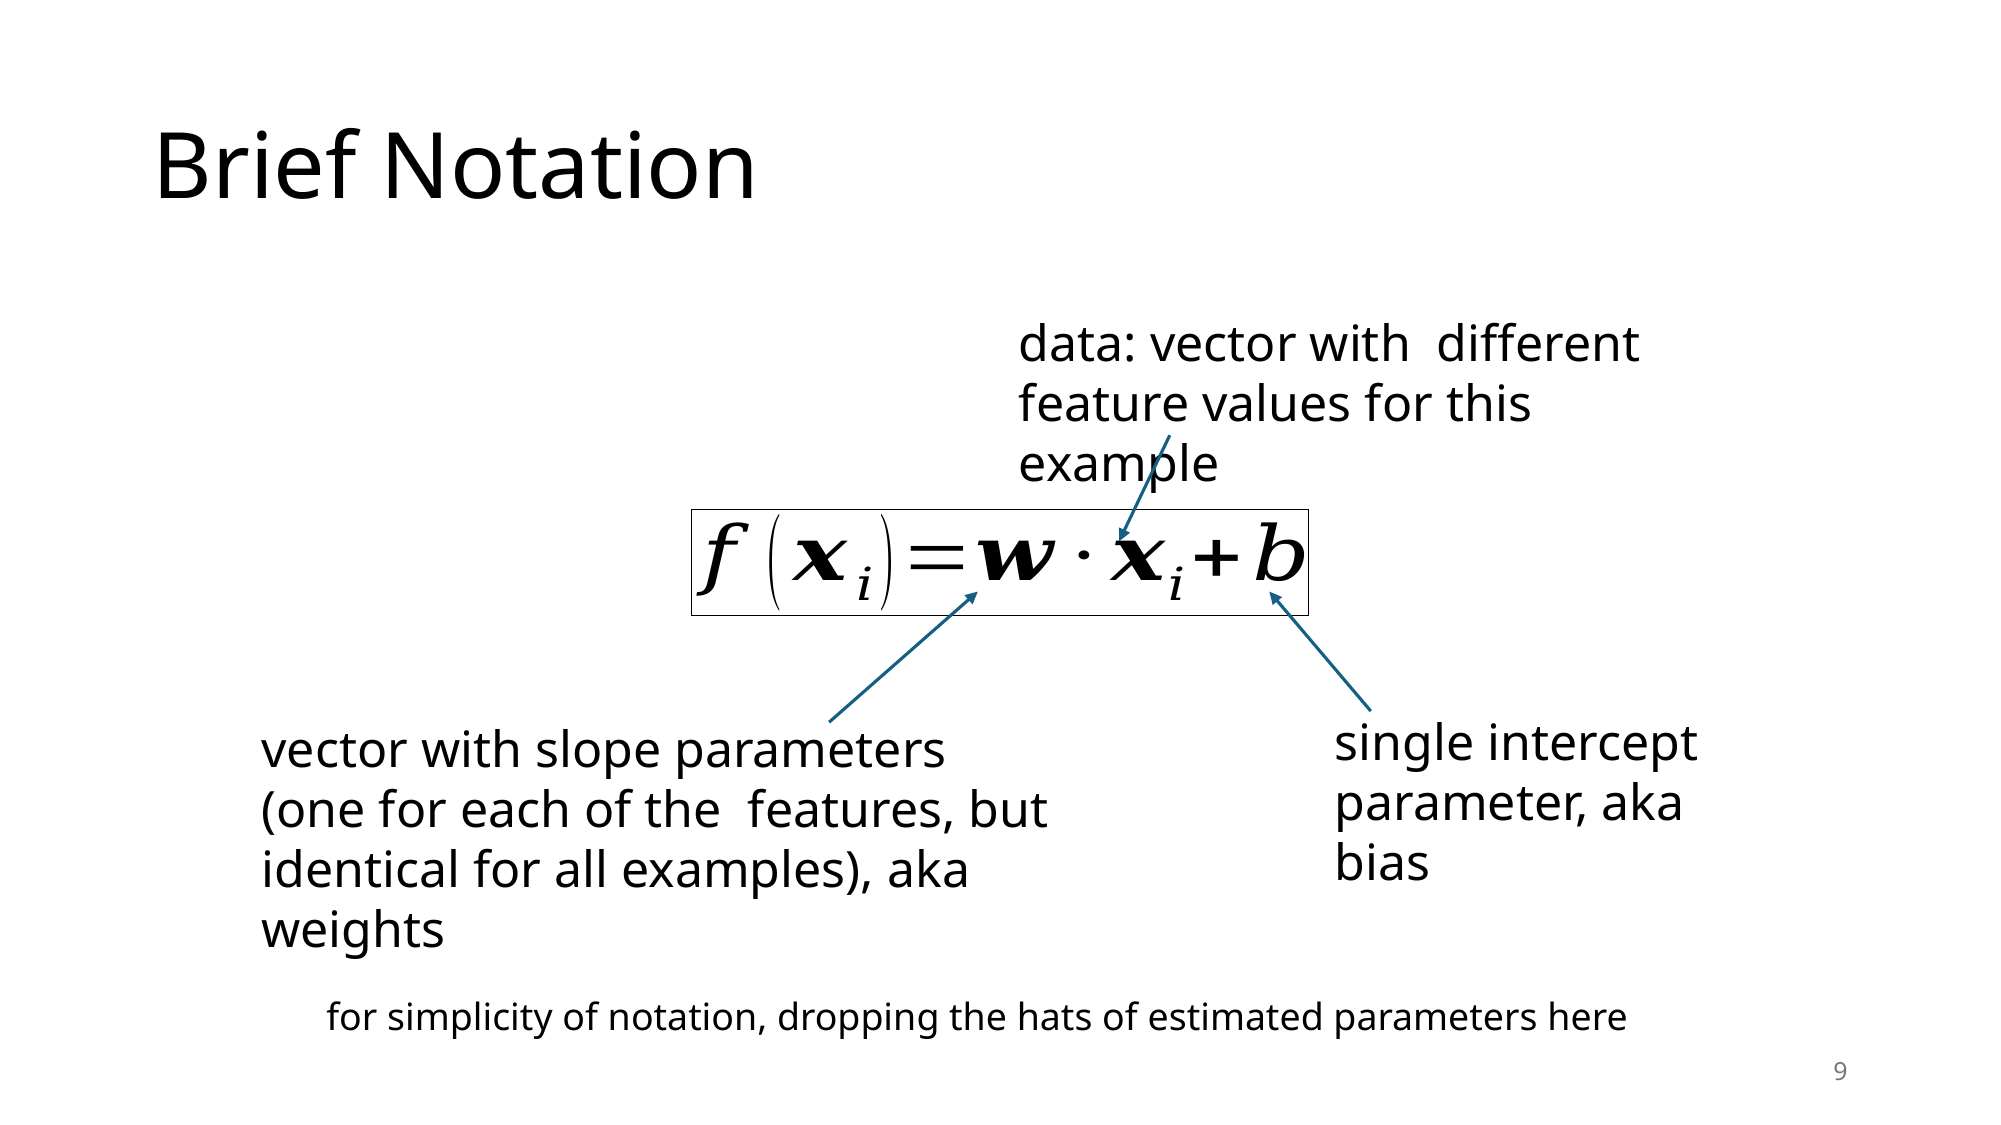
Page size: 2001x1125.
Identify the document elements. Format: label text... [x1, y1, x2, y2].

slide_number 9 [1412, 1042, 1863, 1103]
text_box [1268, 591, 1372, 712]
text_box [1118, 434, 1171, 542]
text_box single intercept parameter, aka bias [1320, 703, 1798, 899]
title Brief Notation [137, 59, 1863, 278]
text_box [828, 591, 979, 723]
text_box for simplicity of notation, dropping the hats of estimated parameters here [311, 985, 1644, 1046]
